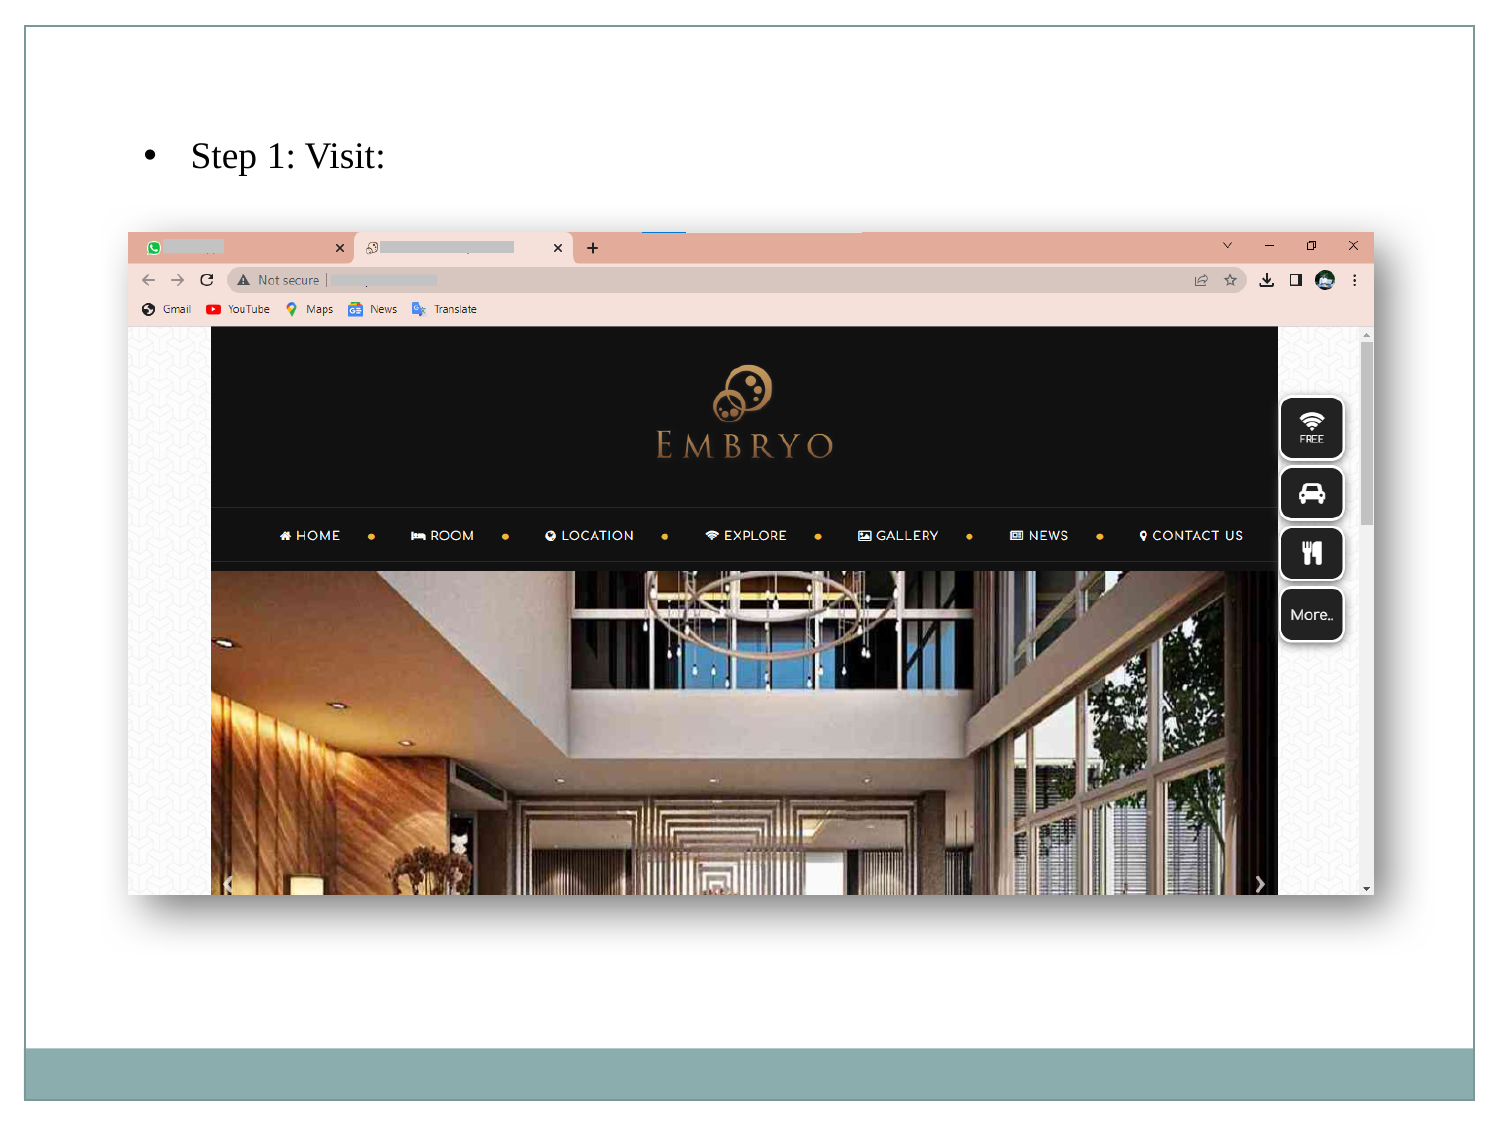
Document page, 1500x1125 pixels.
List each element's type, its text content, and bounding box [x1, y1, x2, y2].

picture [128, 232, 1374, 895]
text_box Step 1: Visit: [128, 124, 579, 184]
